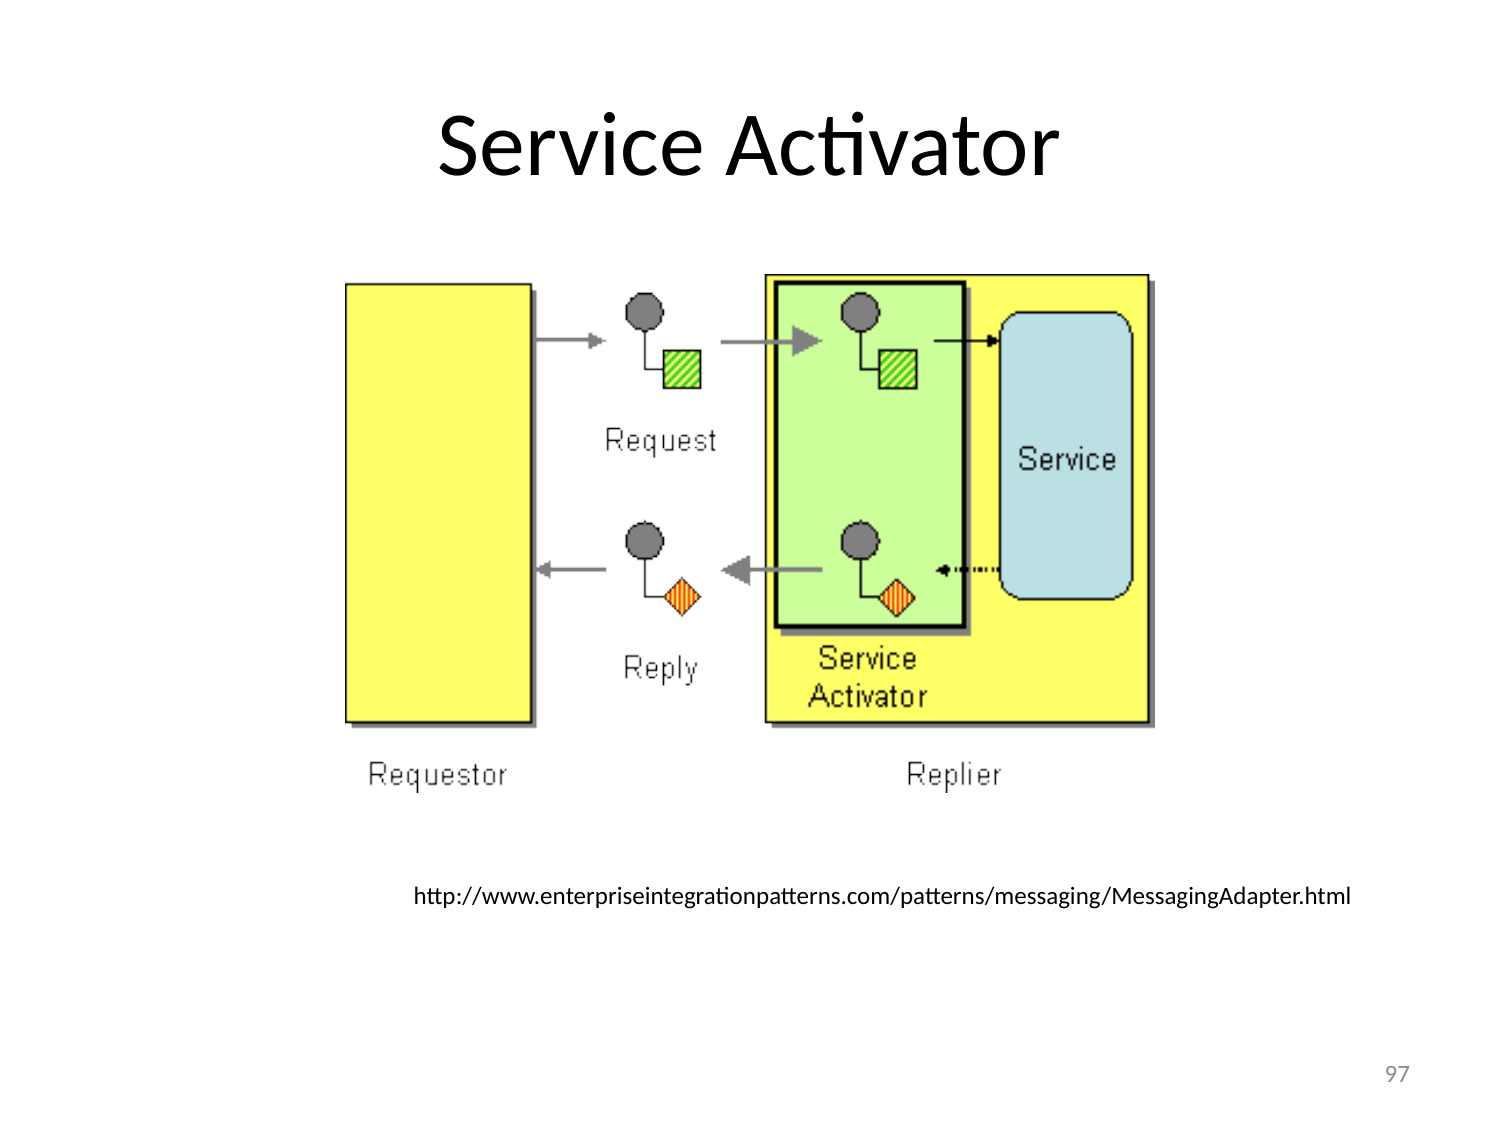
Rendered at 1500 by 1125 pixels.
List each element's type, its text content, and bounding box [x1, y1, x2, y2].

picture [344, 273, 1155, 794]
slide_number 97 [1074, 1042, 1425, 1103]
title Service Activator [75, 45, 1425, 233]
text_box http://www.enterpriseintegrationpatterns.com/patterns/messaging/MessagingAdapter.html [396, 872, 1368, 918]
